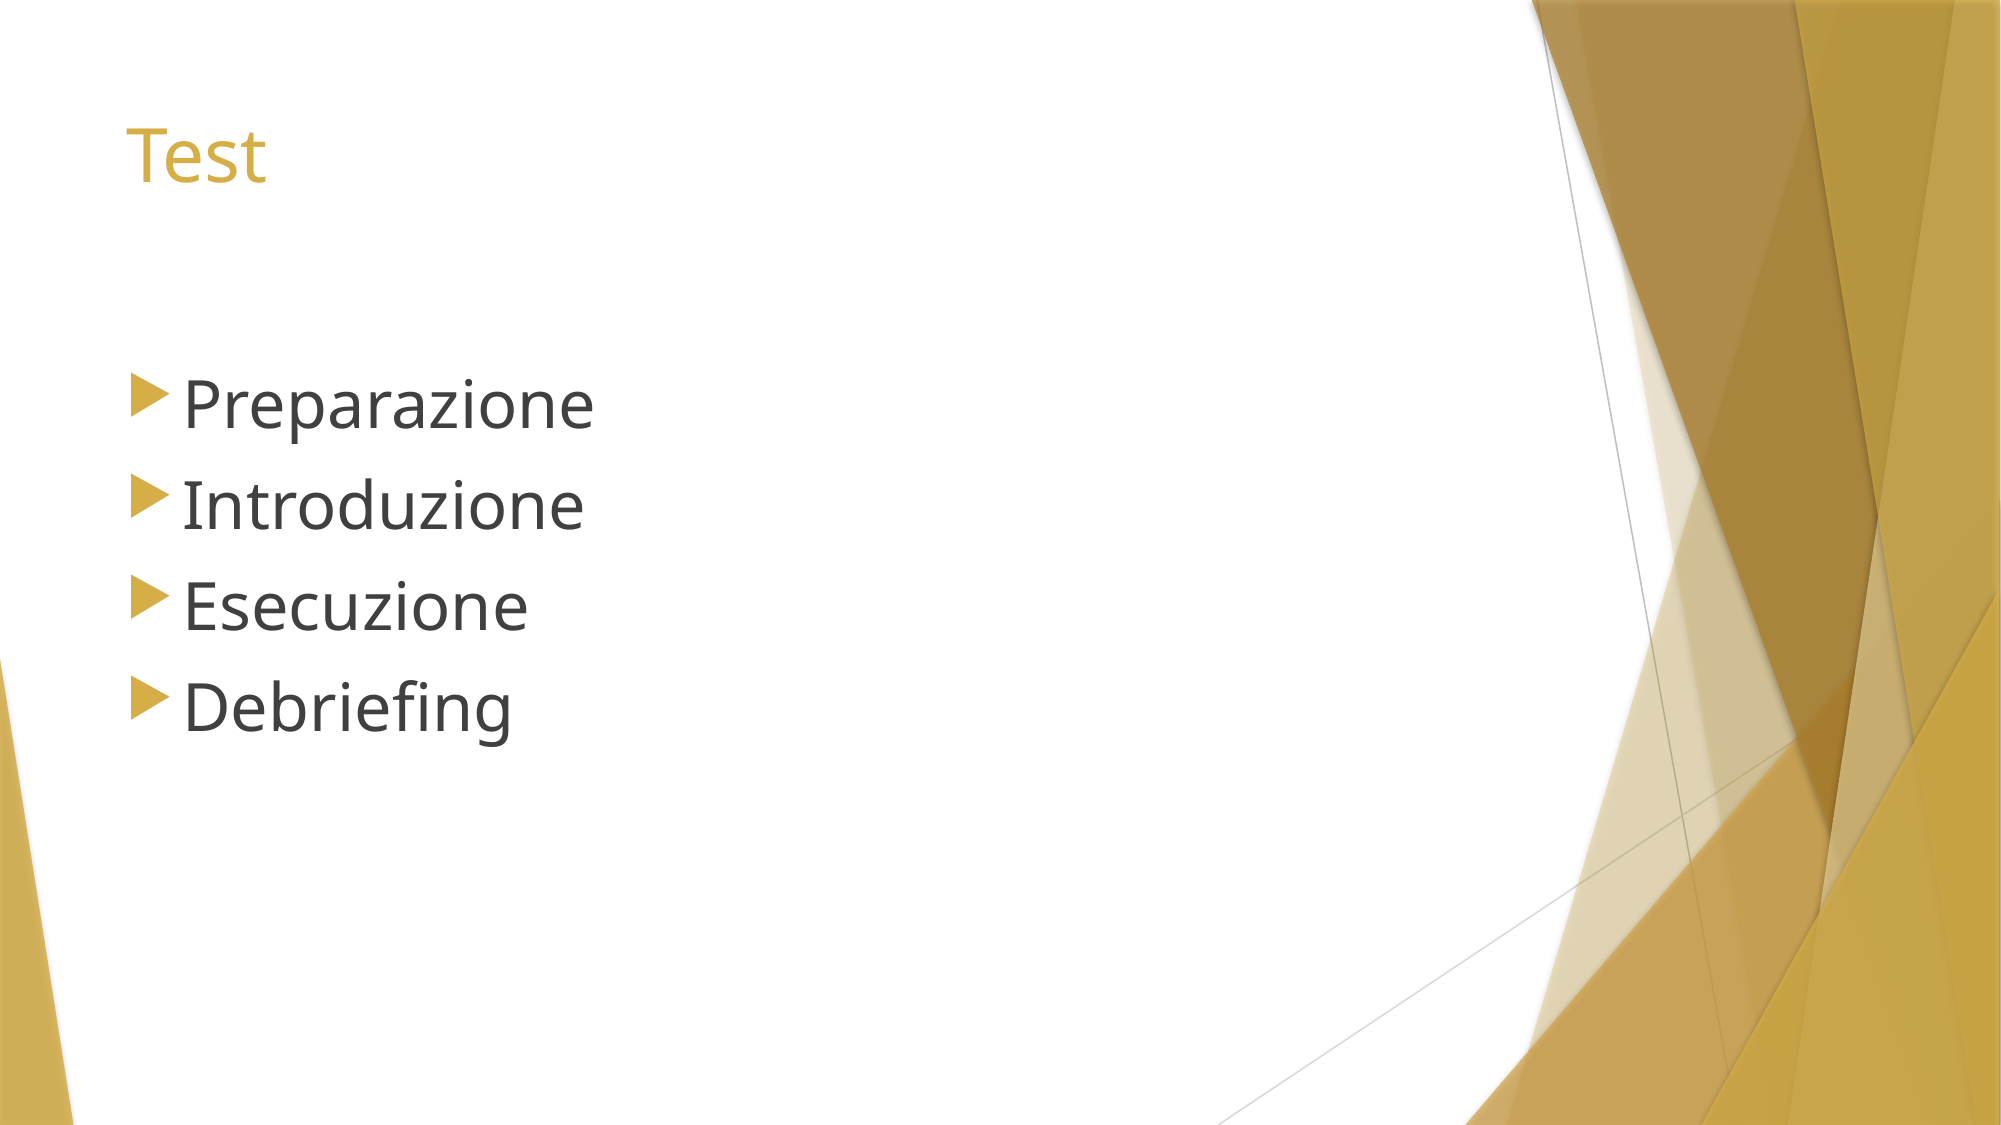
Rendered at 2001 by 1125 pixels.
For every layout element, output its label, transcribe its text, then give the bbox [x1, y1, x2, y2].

list Preparazione Introduzione Esecuzione Debriefing [111, 354, 1522, 992]
title Test [111, 99, 1522, 317]
